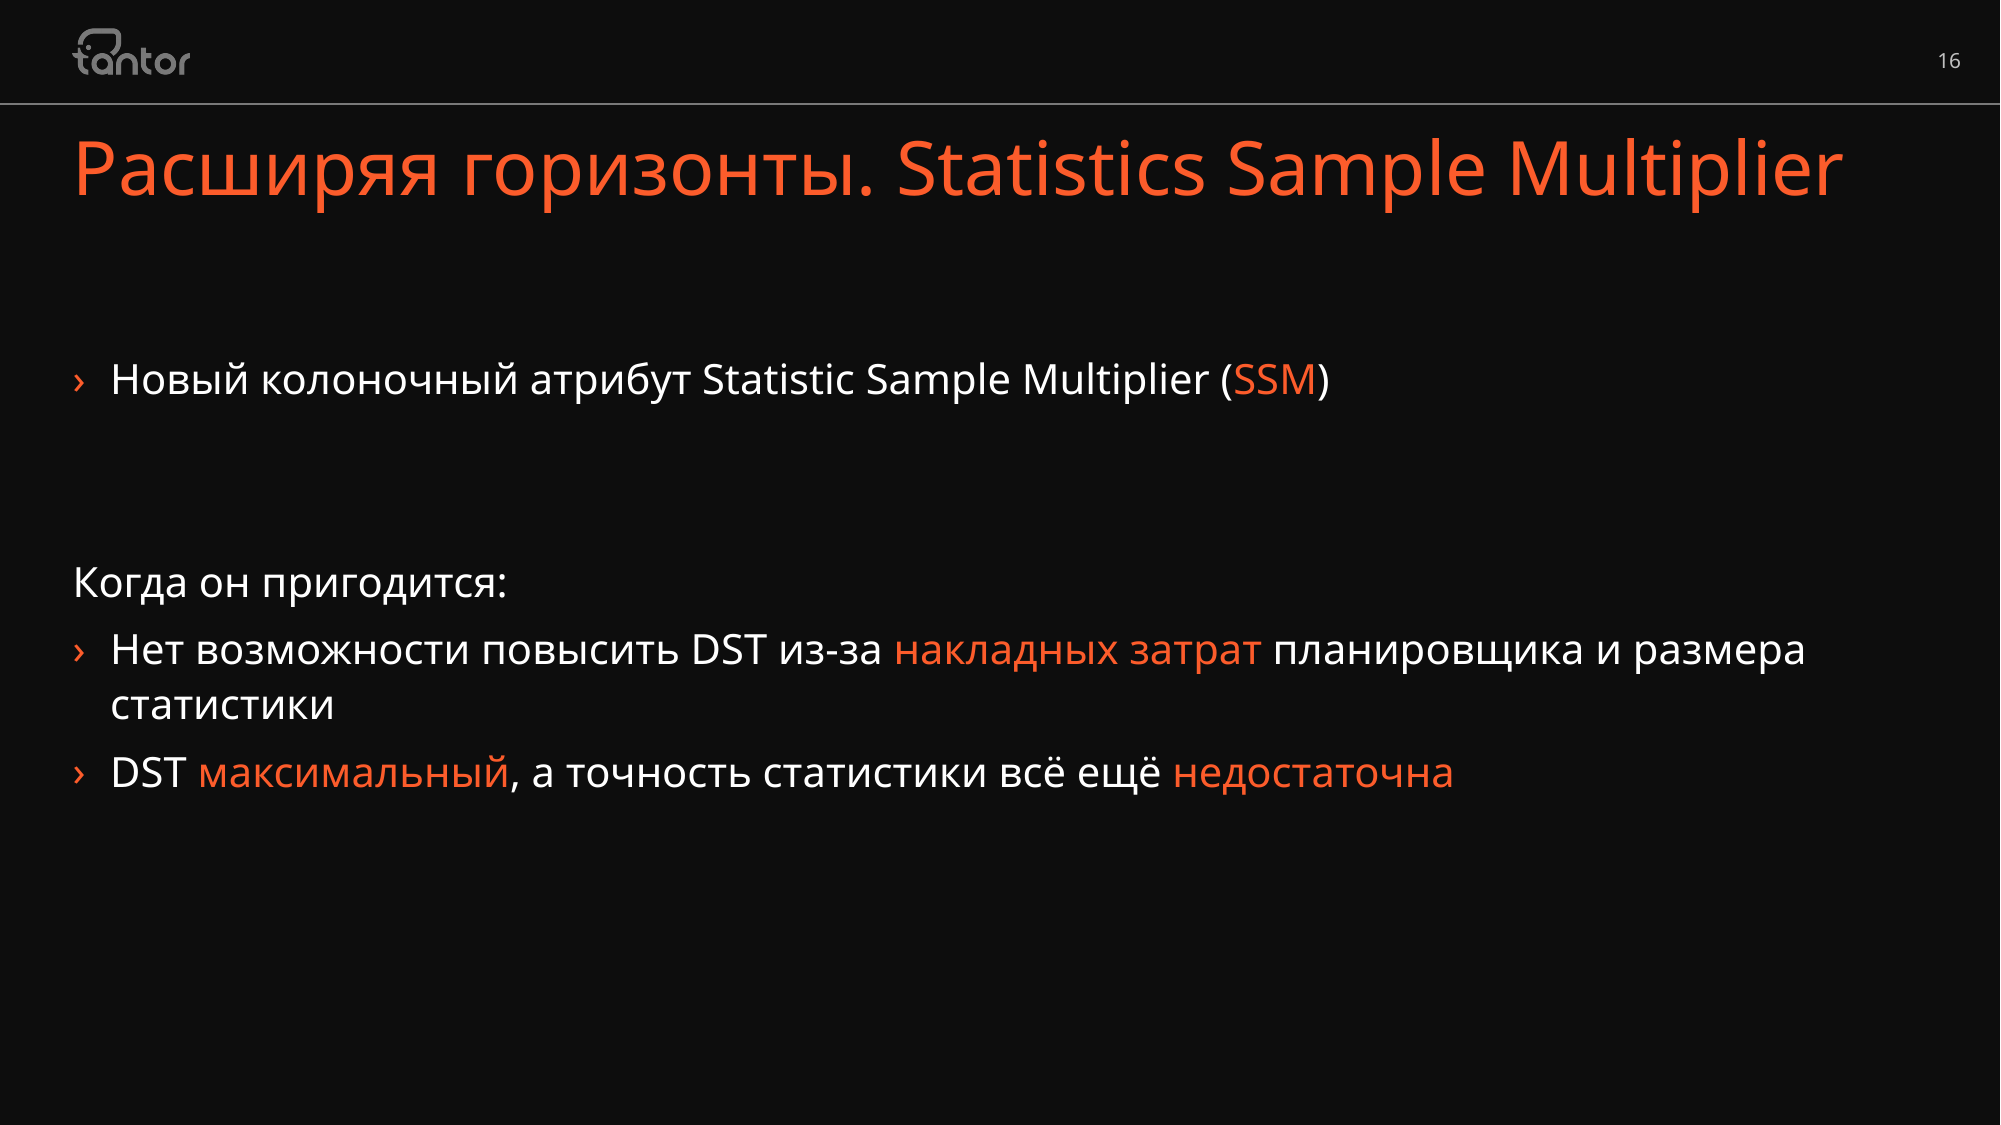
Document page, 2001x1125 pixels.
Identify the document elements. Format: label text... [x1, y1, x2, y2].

picture [72, 28, 190, 75]
list Новый колоночный атрибут Statistic Sample Multiplier (SSM) Когда он пригодится: Нет возможности повысить DST из-за накладных затрат планировщика и размера статистики DST максимальный, а точность статистики всё ещё недостаточна [72, 347, 1928, 1022]
title Расширяя горизонты. Statistics Sample Multiplier [72, 111, 1928, 330]
